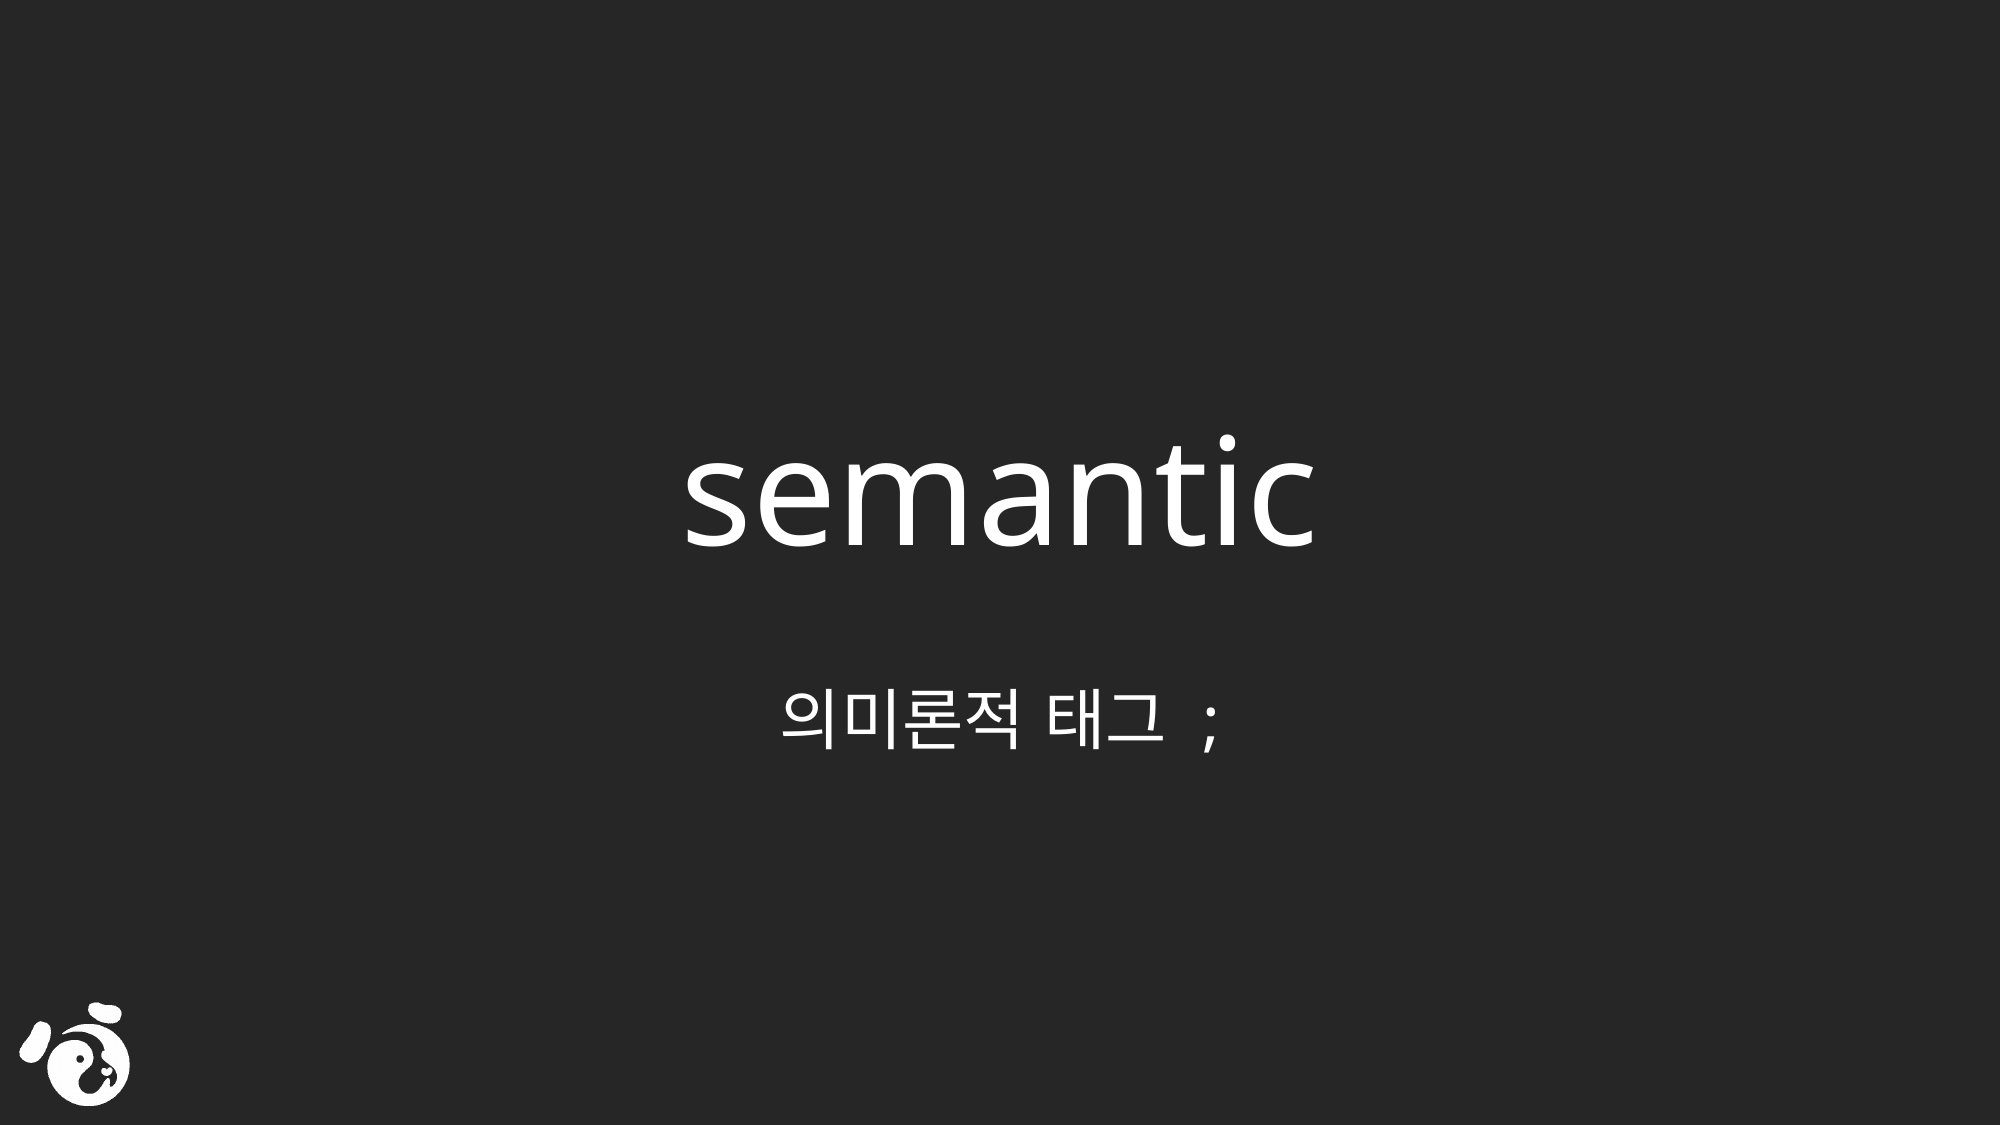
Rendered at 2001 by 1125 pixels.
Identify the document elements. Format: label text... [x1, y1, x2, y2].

text_box semantic [665, 388, 1334, 583]
text_box 의미론적 태그 ; [765, 671, 1235, 766]
picture [13, 994, 141, 1115]
